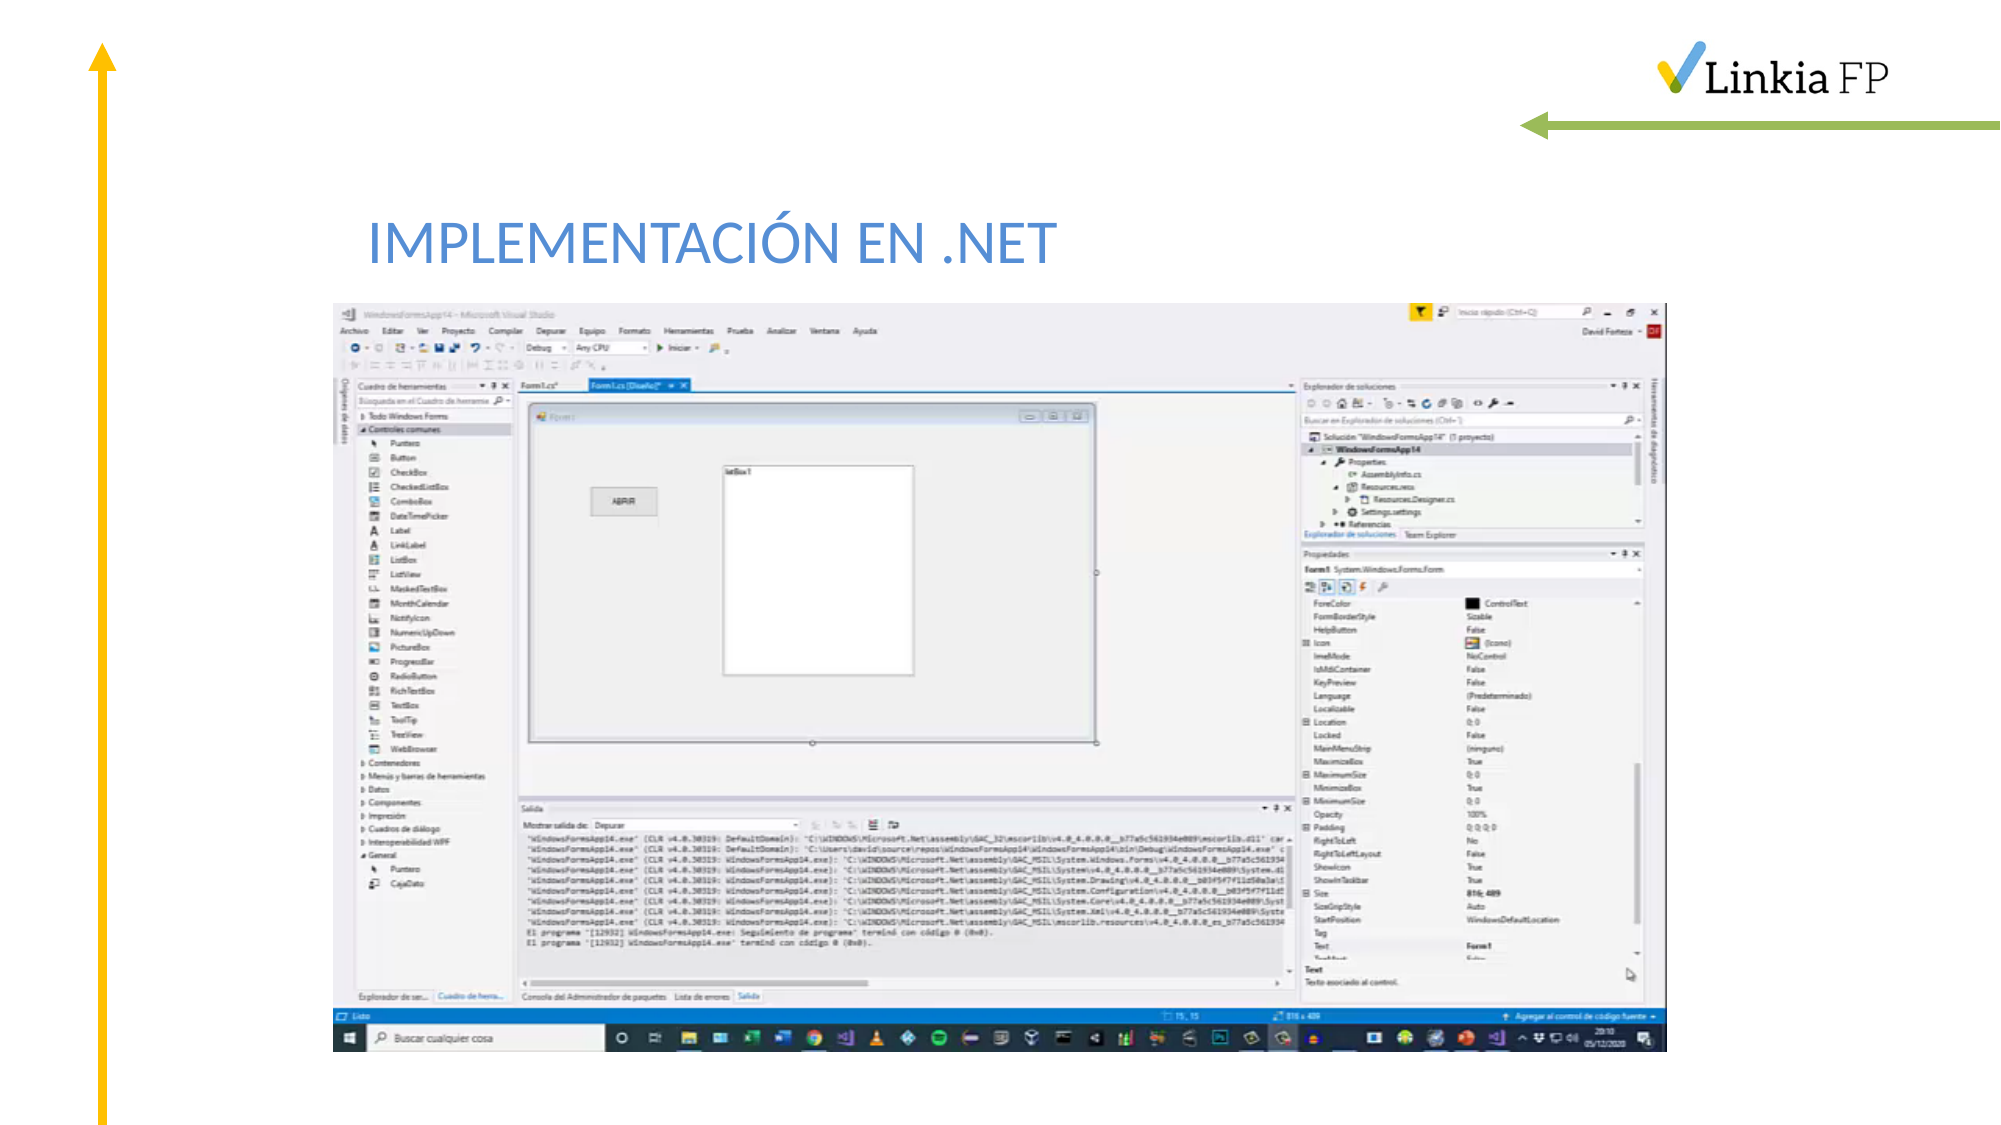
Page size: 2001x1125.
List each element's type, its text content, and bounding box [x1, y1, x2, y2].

picture [1649, 39, 1900, 95]
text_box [332, 302, 1668, 1053]
title IMPLEMENTACIÓN EN .NET [353, 174, 1709, 303]
